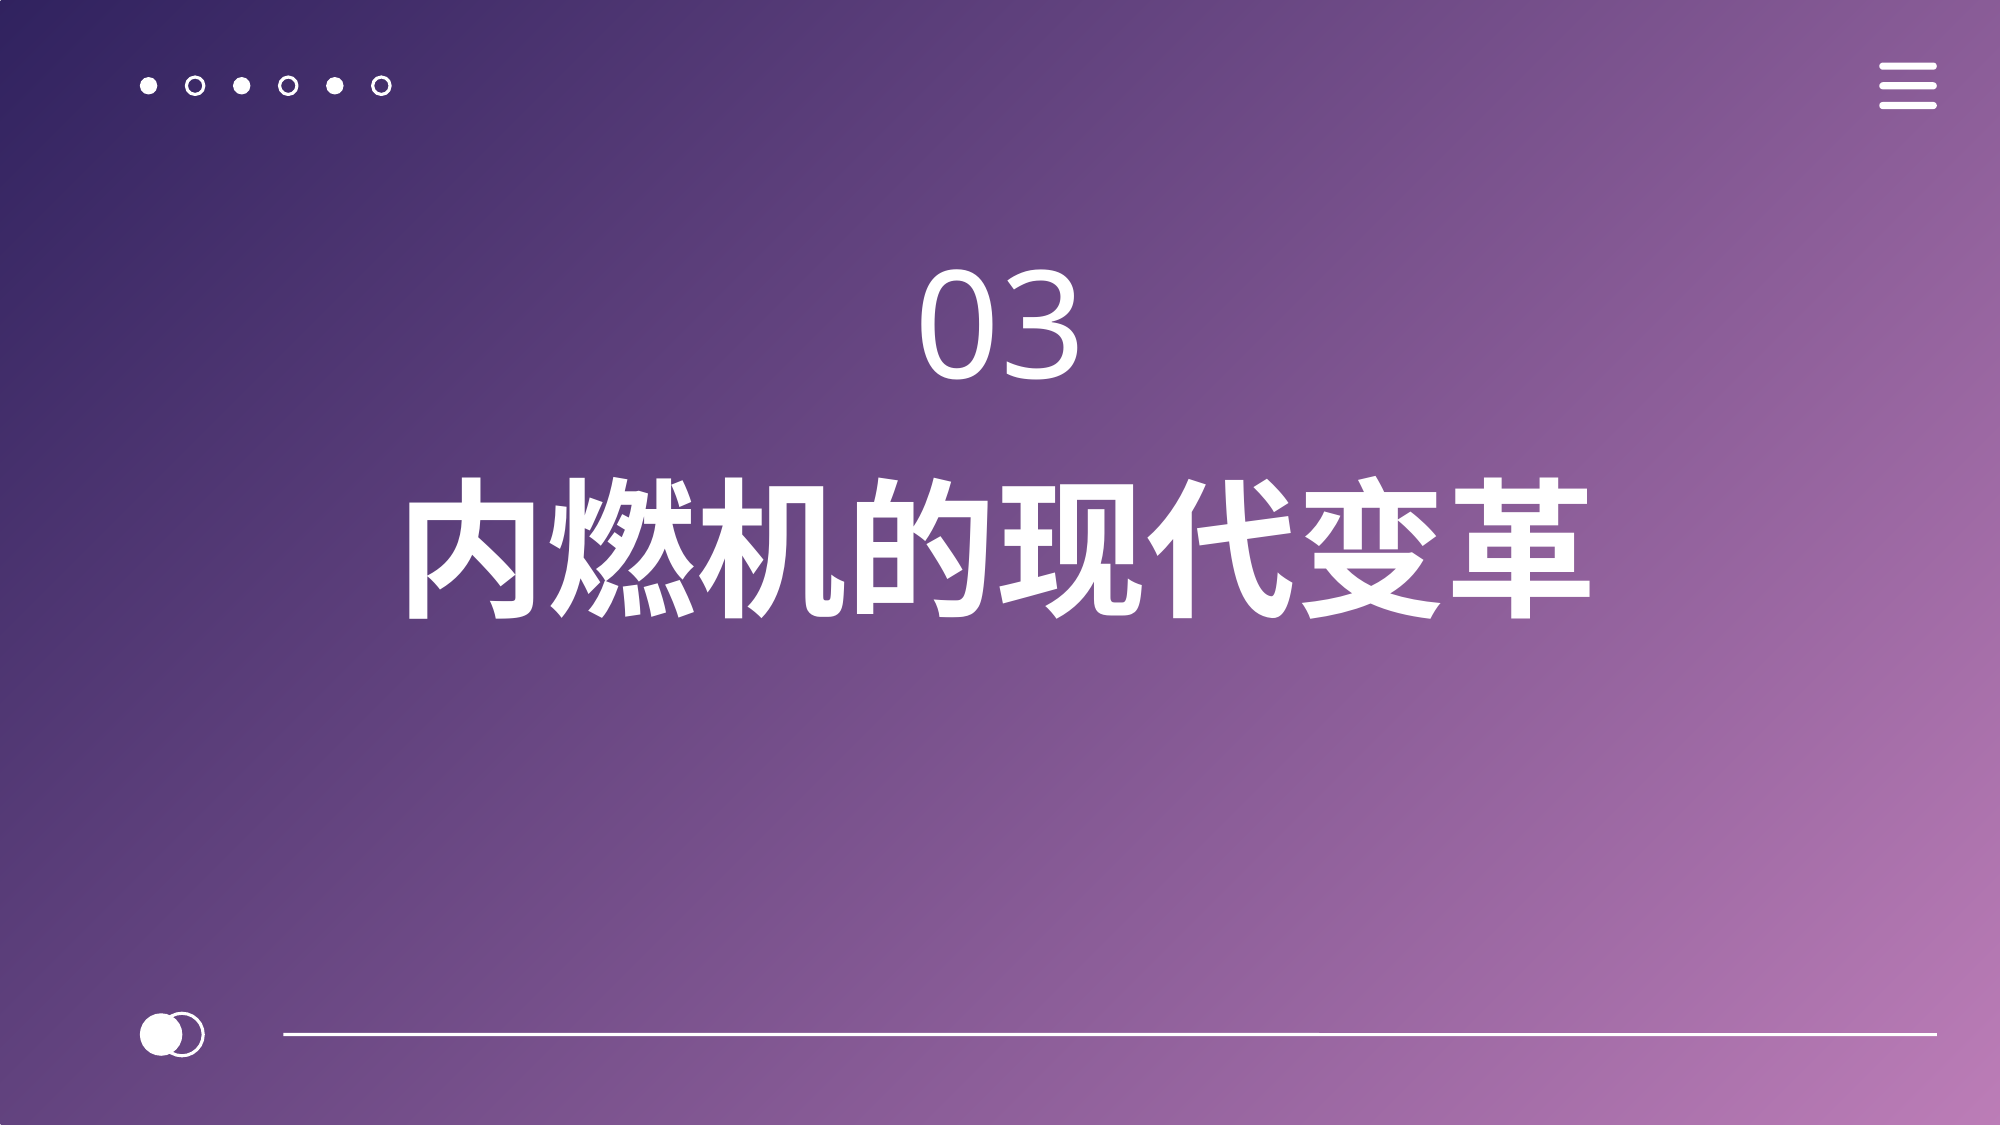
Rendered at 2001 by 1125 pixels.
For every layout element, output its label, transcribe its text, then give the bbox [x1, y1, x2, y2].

text_box [326, 77, 344, 95]
text_box 内燃机的现代变革 [305, 440, 1695, 820]
text_box [139, 1013, 160, 1056]
text_box 03 [412, 221, 1588, 417]
text_box [279, 77, 297, 95]
text_box [1879, 82, 1937, 90]
text_box [139, 77, 158, 95]
text_box [160, 1013, 204, 1056]
text_box [232, 77, 251, 95]
text_box [0, 0, 2000, 1125]
text_box [1879, 62, 1937, 70]
text_box [1879, 101, 1937, 110]
text_box [372, 77, 391, 95]
text_box [186, 77, 204, 95]
